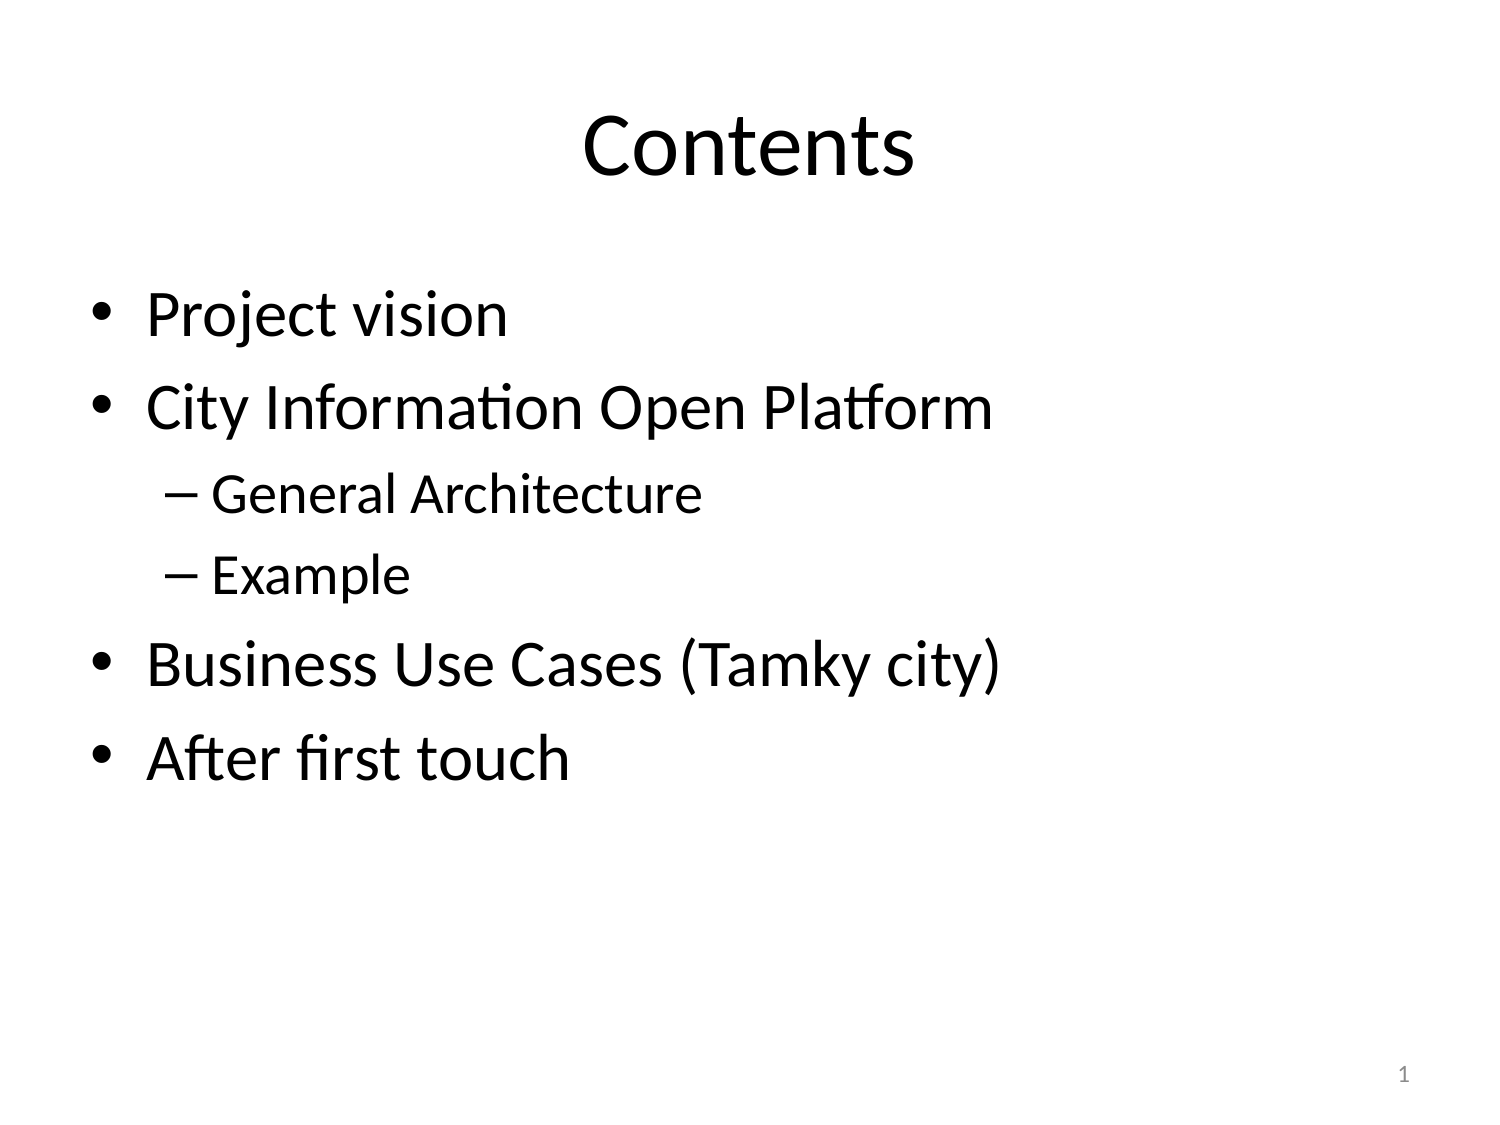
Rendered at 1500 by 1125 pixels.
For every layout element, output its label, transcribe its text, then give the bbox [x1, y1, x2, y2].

list Project vision City Information Open Platform General Architecture Example Business Use Cases (Tamky city) After first touch [75, 262, 1425, 1005]
slide_number 1 [1074, 1042, 1425, 1103]
title Contents [75, 45, 1425, 233]
